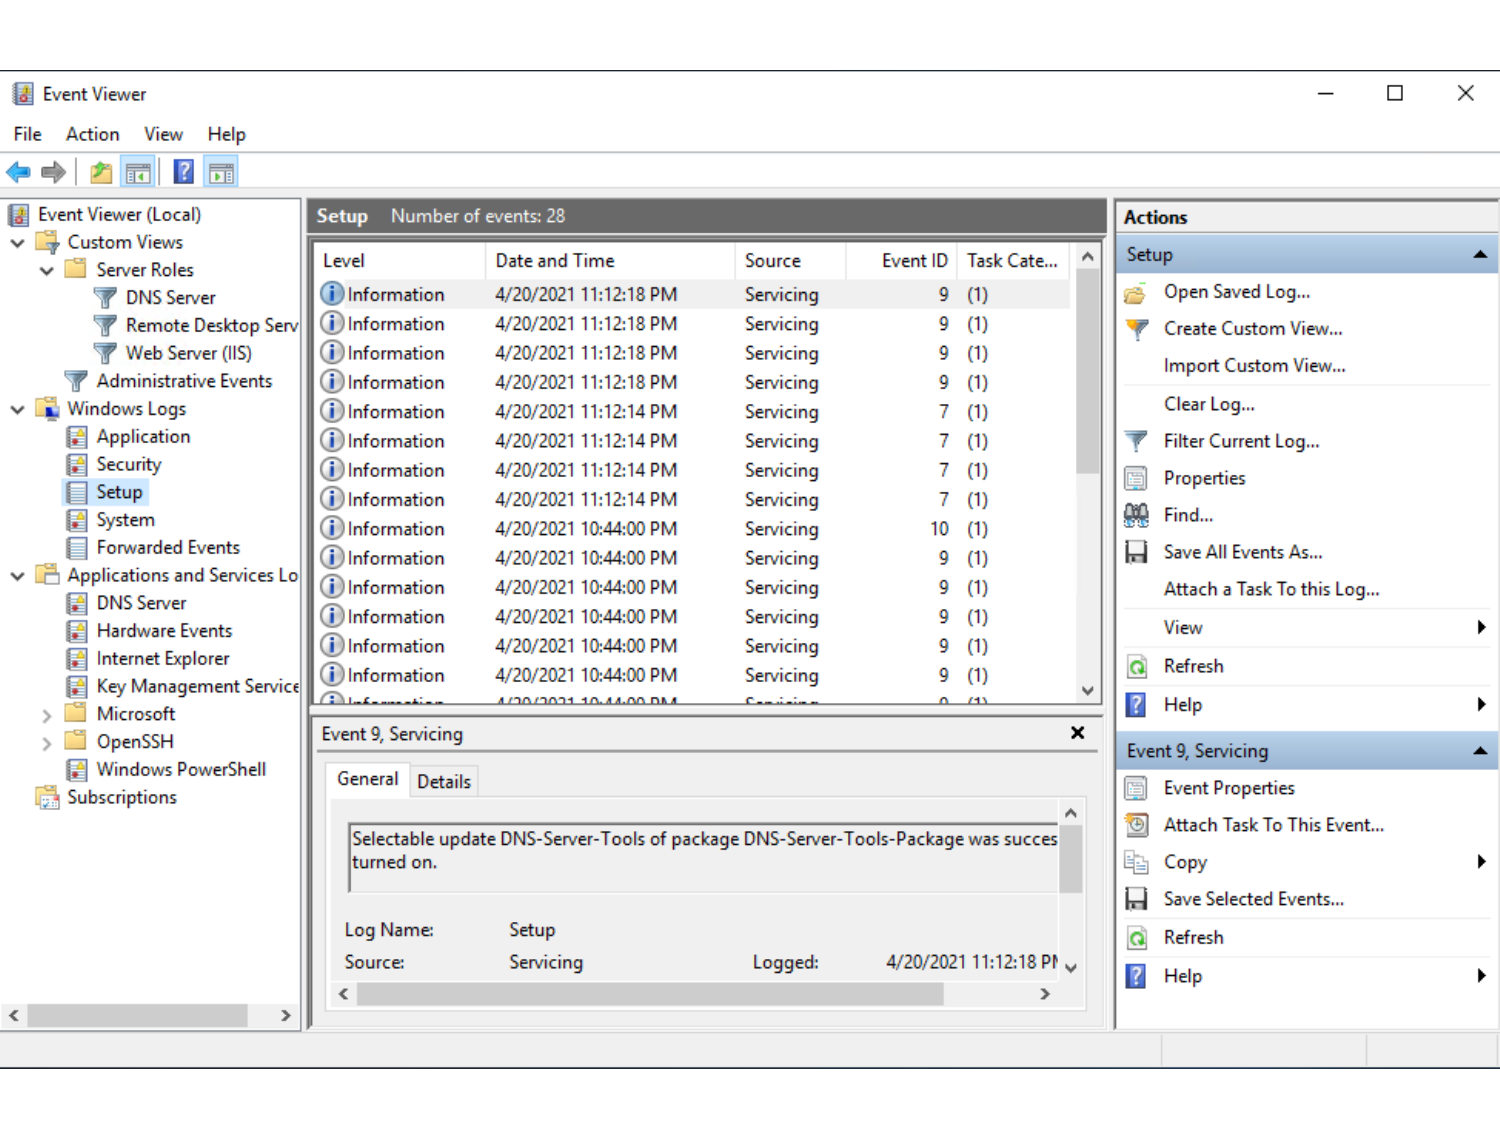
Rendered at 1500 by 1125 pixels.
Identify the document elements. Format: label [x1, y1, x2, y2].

picture [0, 70, 1500, 1069]
